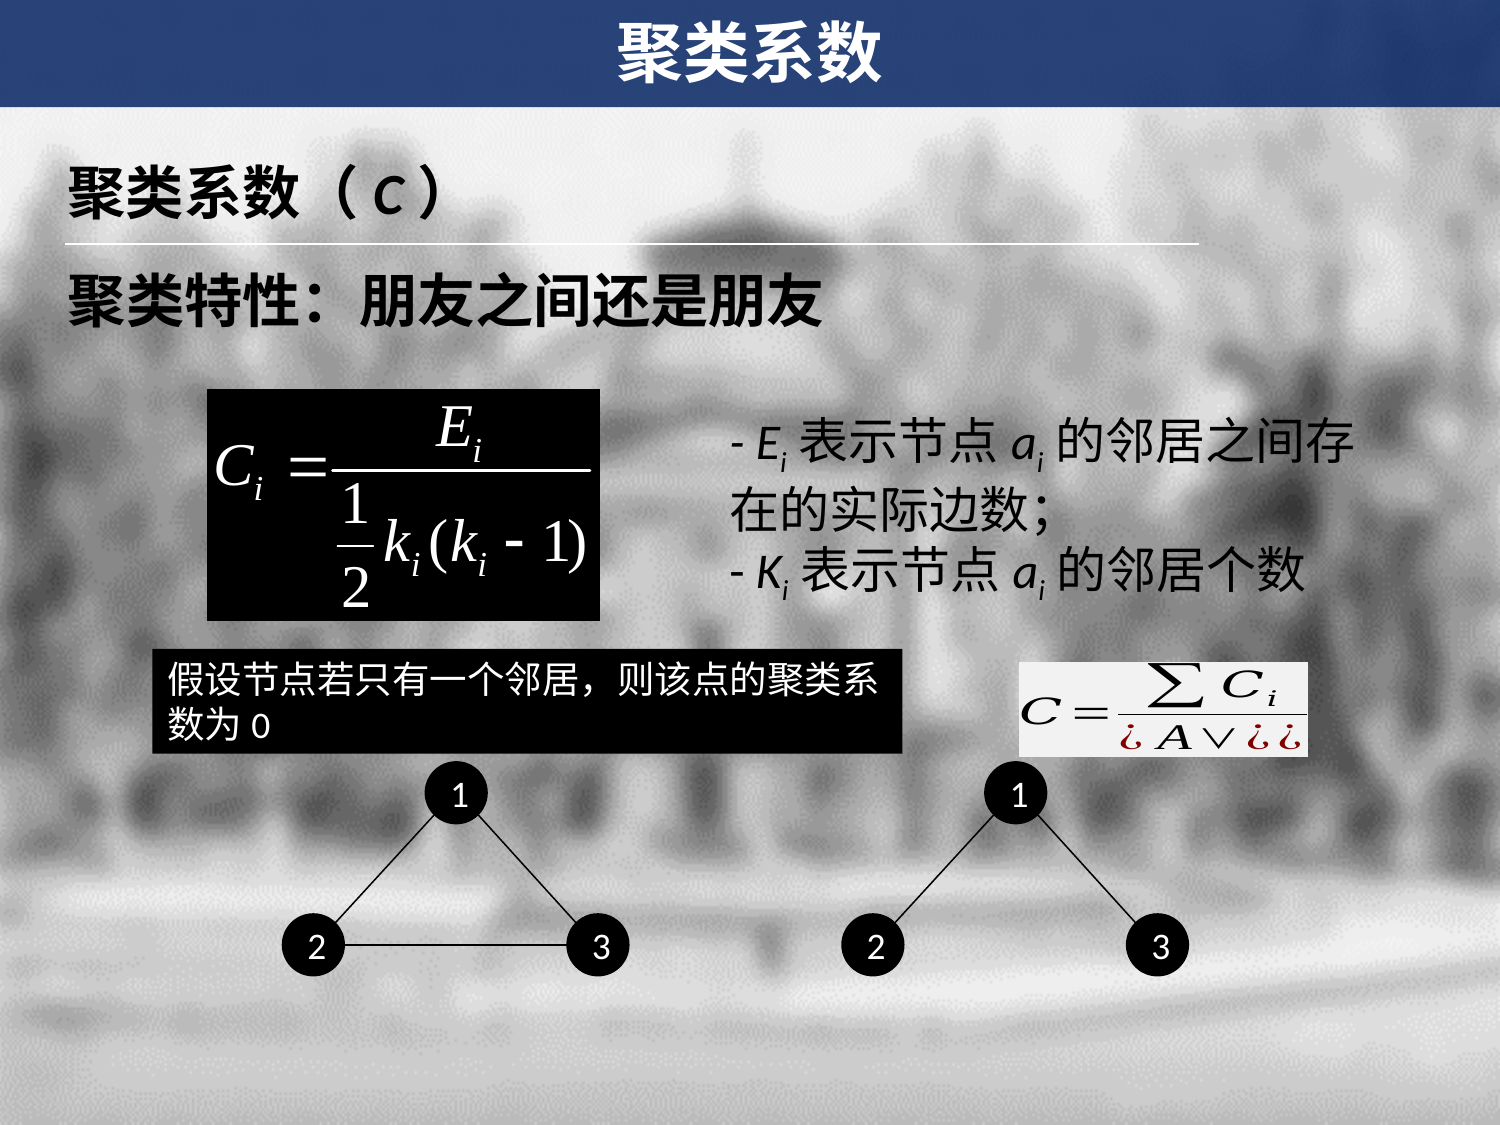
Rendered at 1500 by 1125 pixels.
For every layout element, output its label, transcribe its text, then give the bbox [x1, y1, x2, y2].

text_box 1 [984, 761, 1048, 825]
text_box 3 [1125, 913, 1190, 977]
text_box 1 [424, 761, 488, 825]
text_box 2 [281, 913, 345, 977]
text_box 假设节点若只有一个邻居，则该点的聚类系数为0 [152, 648, 903, 754]
text_box 聚类系数 [0, 0, 1500, 109]
picture [0, 109, 1500, 1125]
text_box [893, 813, 996, 925]
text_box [206, 389, 601, 622]
text_box 3 [566, 913, 630, 977]
text_box 2 [841, 913, 905, 977]
text_box 聚类特性：朋友之间还是朋友 [53, 256, 1483, 342]
text_box - Ei表示节点ai的邻居之间存在的实际边数； - Ki表示节点ai的邻居个数 [714, 402, 1378, 614]
text_box 聚类系数（C） [53, 149, 1306, 234]
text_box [476, 813, 578, 925]
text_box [1036, 813, 1137, 925]
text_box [333, 813, 436, 925]
